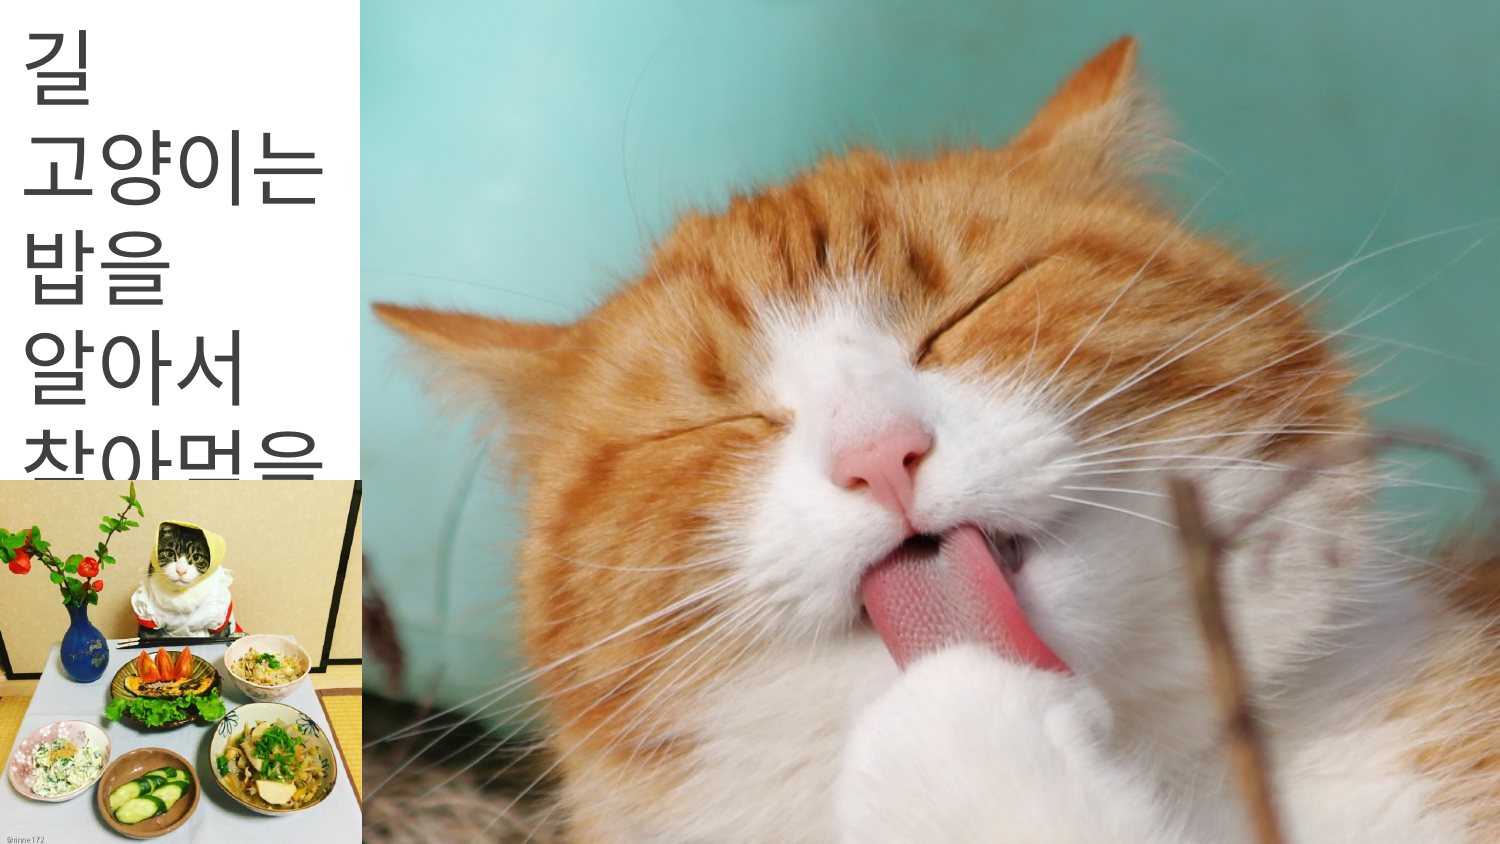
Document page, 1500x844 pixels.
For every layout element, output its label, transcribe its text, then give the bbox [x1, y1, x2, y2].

picture [0, 0, 1500, 844]
text_box 길 고양이는 밥을 알아서 찾아먹을까? [5, 8, 353, 479]
